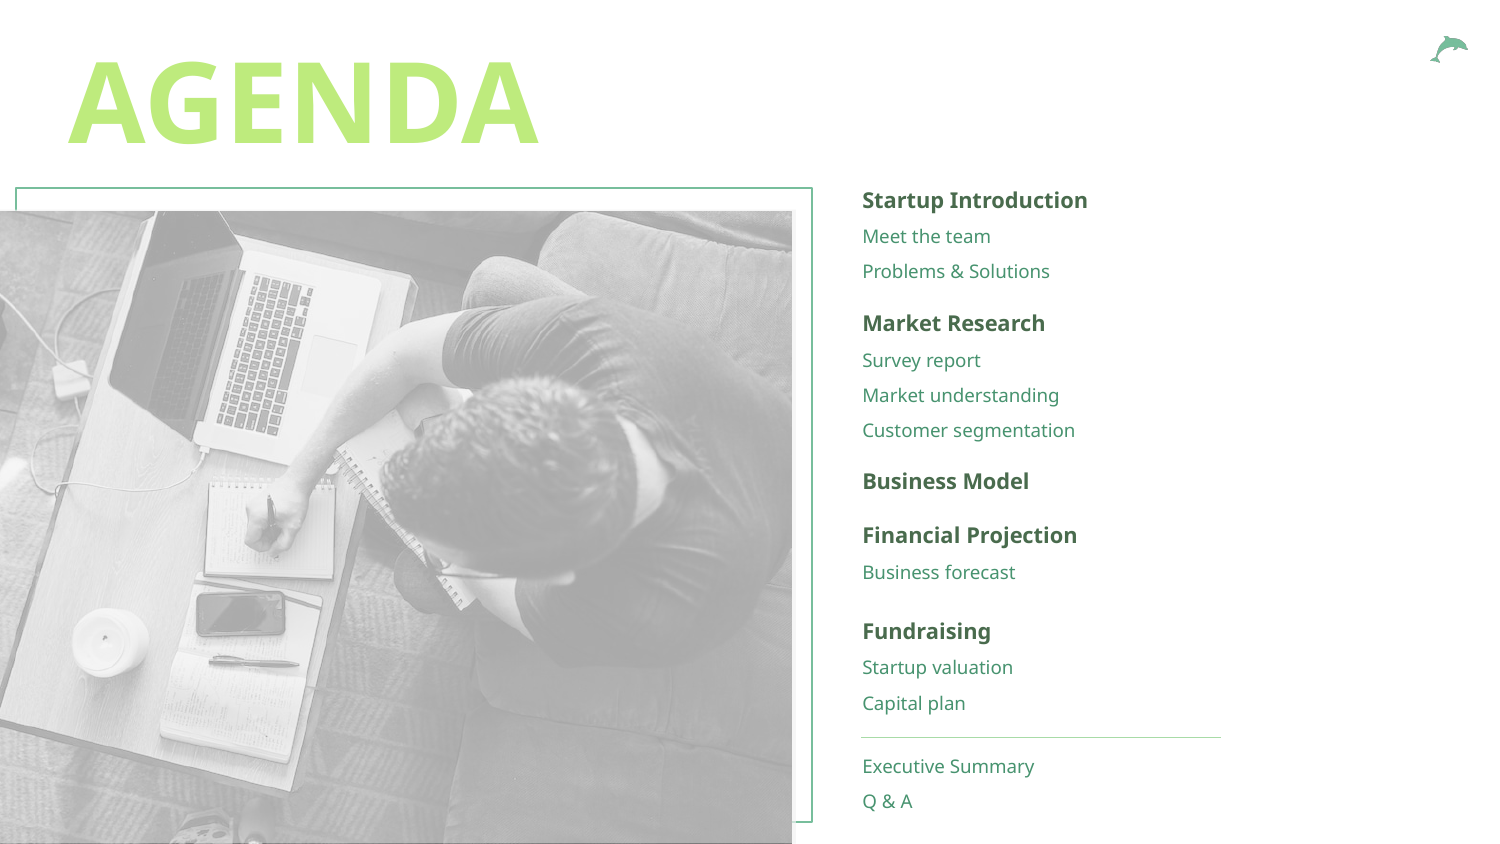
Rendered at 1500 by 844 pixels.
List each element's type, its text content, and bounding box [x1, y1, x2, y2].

text_box Financial Projection Business forecast [847, 514, 1243, 591]
text_box Market Research Survey report Market understanding Customer segmentation [847, 302, 1243, 449]
text_box AGENDA [53, 23, 830, 174]
text_box Business Model [847, 460, 1243, 502]
text_box [14, 186, 814, 824]
text_box Fundraising Startup valuation Capital plan [847, 609, 1243, 721]
text_box Executive Summary Q & A [847, 747, 1243, 820]
picture [0, 211, 792, 844]
text_box [0, 208, 798, 215]
text_box Startup Introduction Meet the team Problems & Solutions [847, 179, 1243, 291]
picture [1430, 36, 1469, 63]
